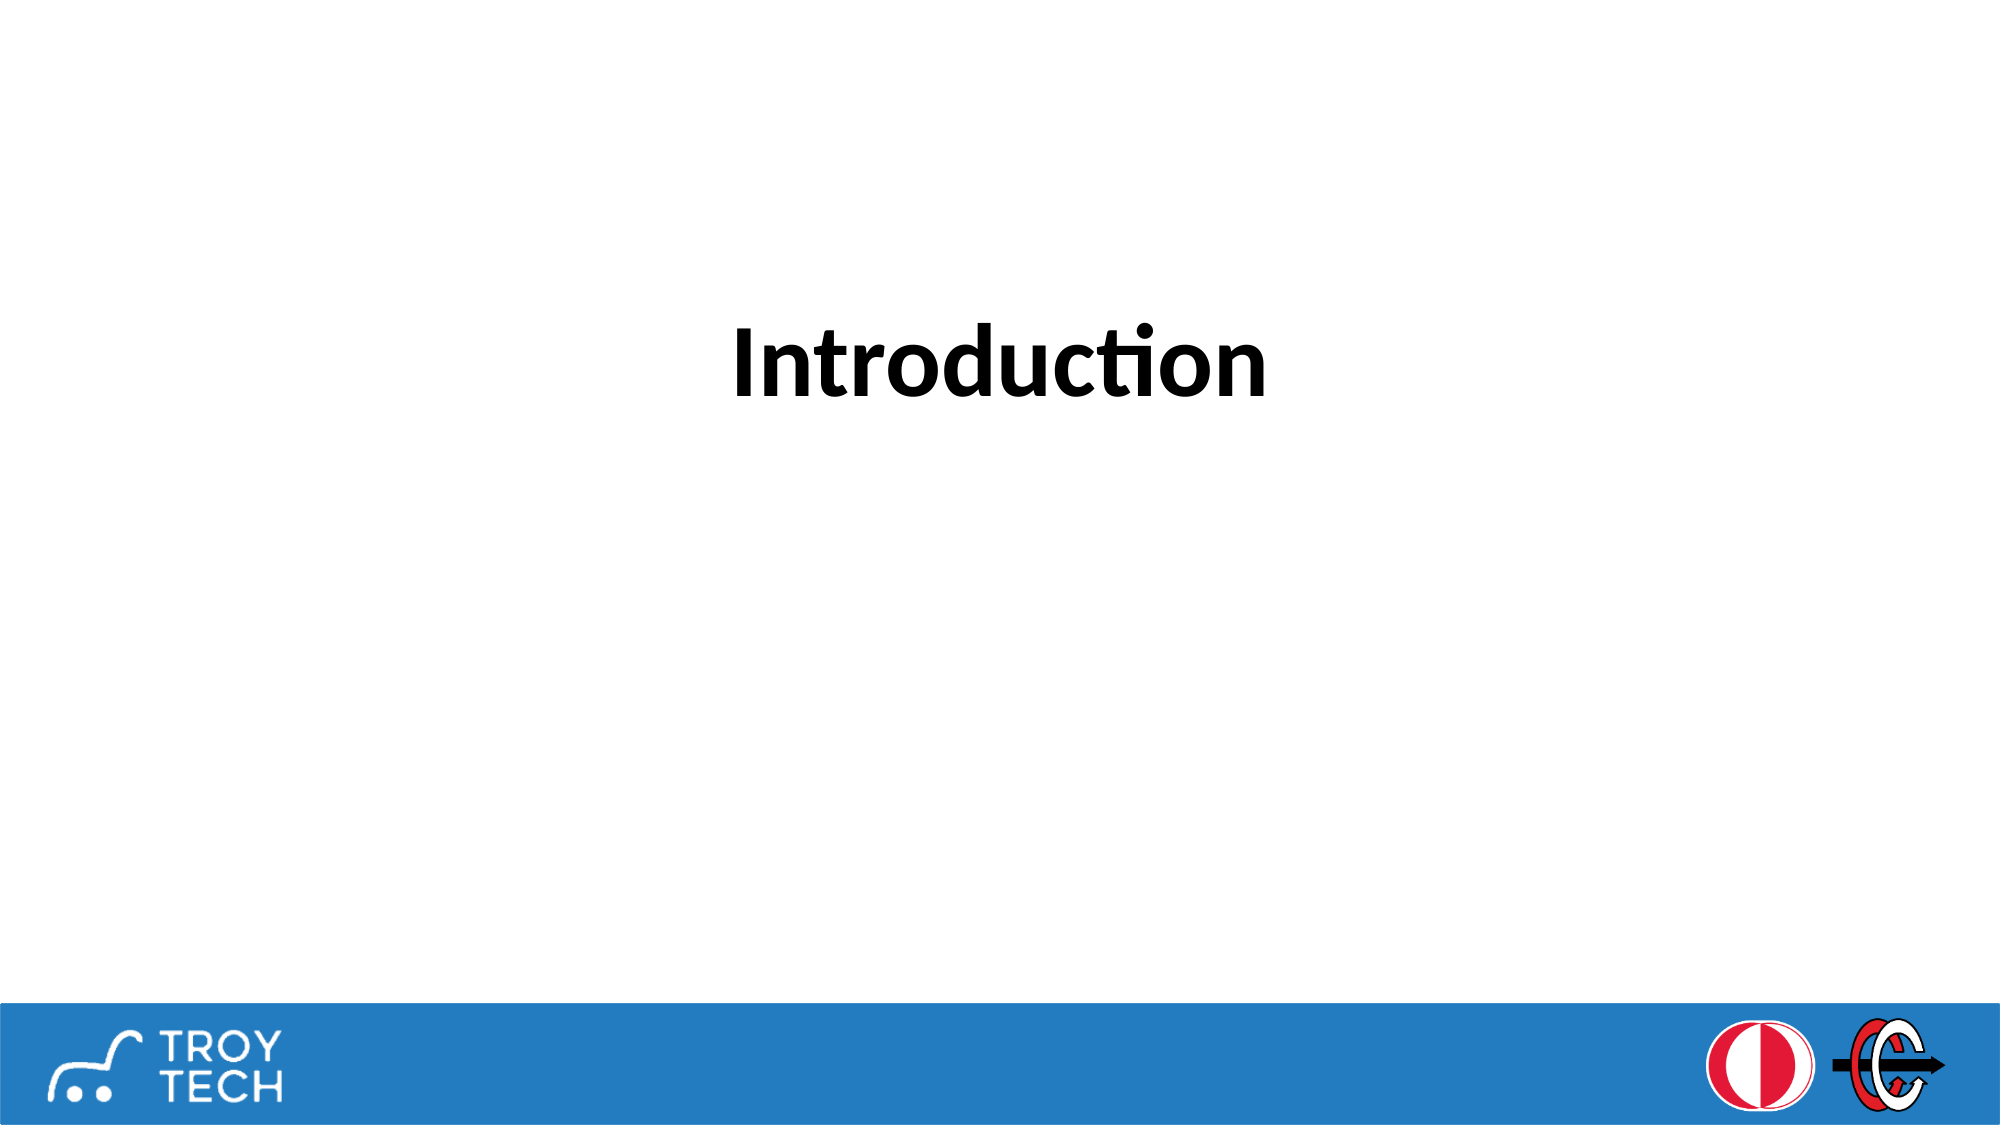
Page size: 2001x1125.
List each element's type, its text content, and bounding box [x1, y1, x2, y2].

list Introduction [137, 299, 1863, 1003]
picture [0, 1003, 2000, 1125]
